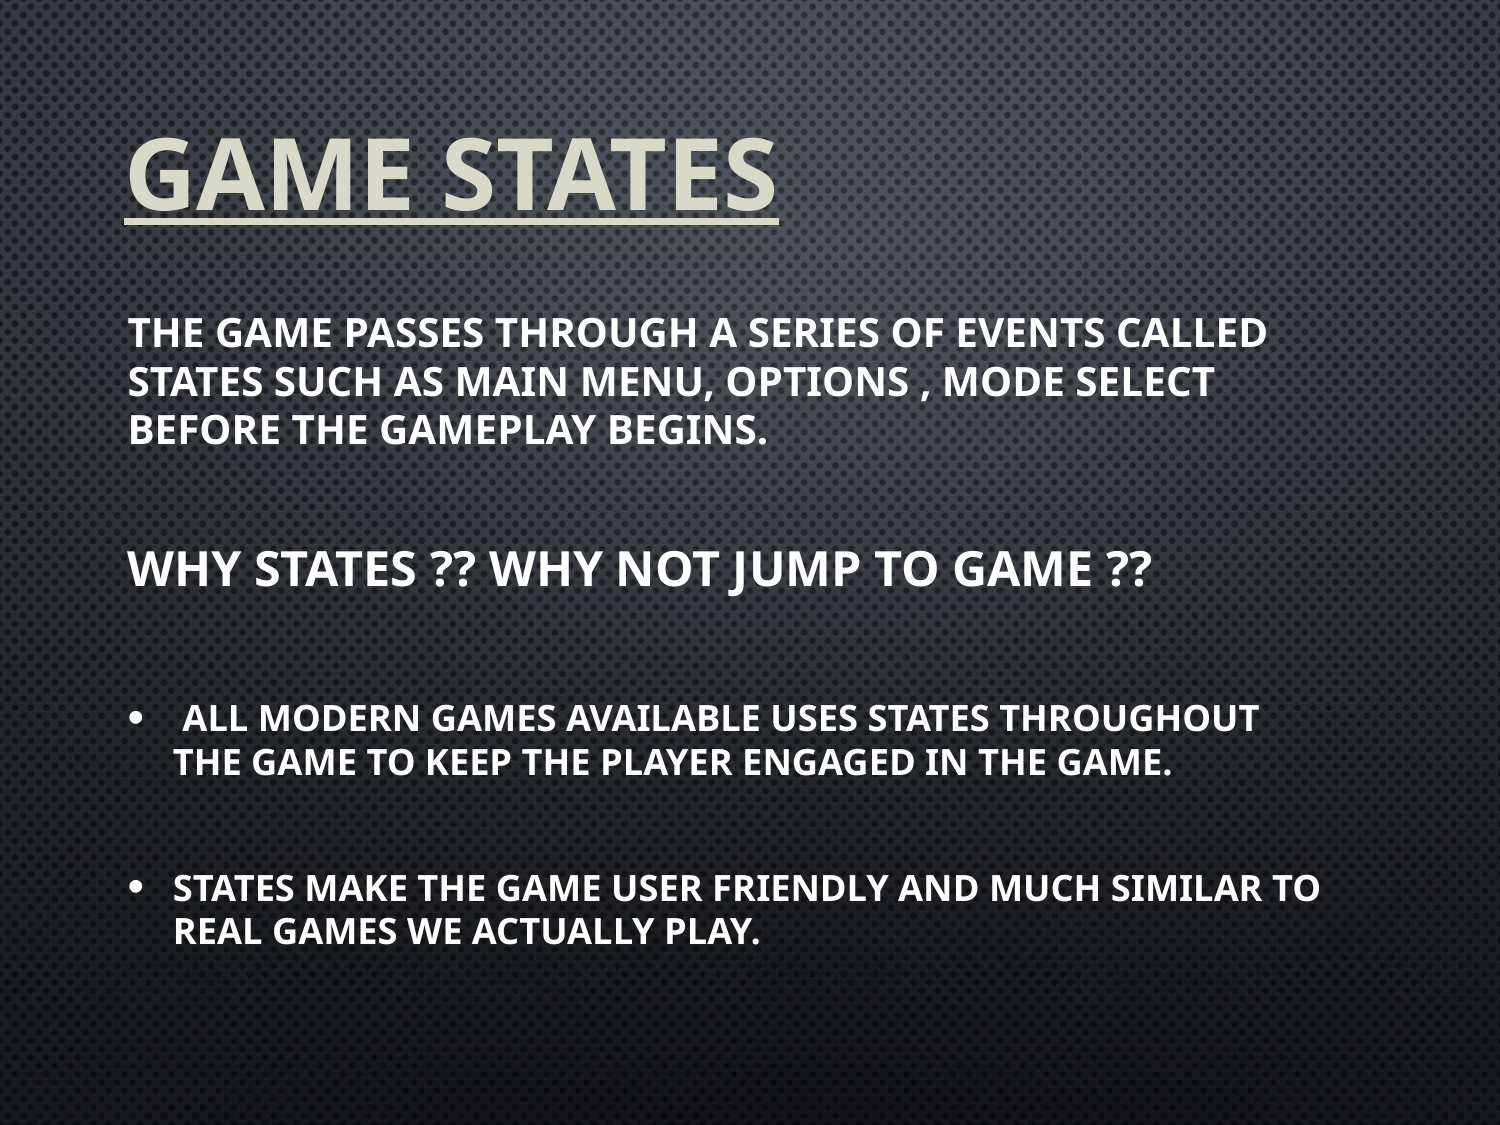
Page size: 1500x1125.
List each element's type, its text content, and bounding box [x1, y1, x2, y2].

list The game passes through a series of events called states such as main menu, options , mode select before the gameplay begins. Why states ?? Why not jump to game ?? All modern games available uses states throughout the game to keep the player engaged in the game. States make the game user friendly and much similar to real games we actually play. [112, 299, 1345, 963]
title Game States [109, 62, 1342, 278]
